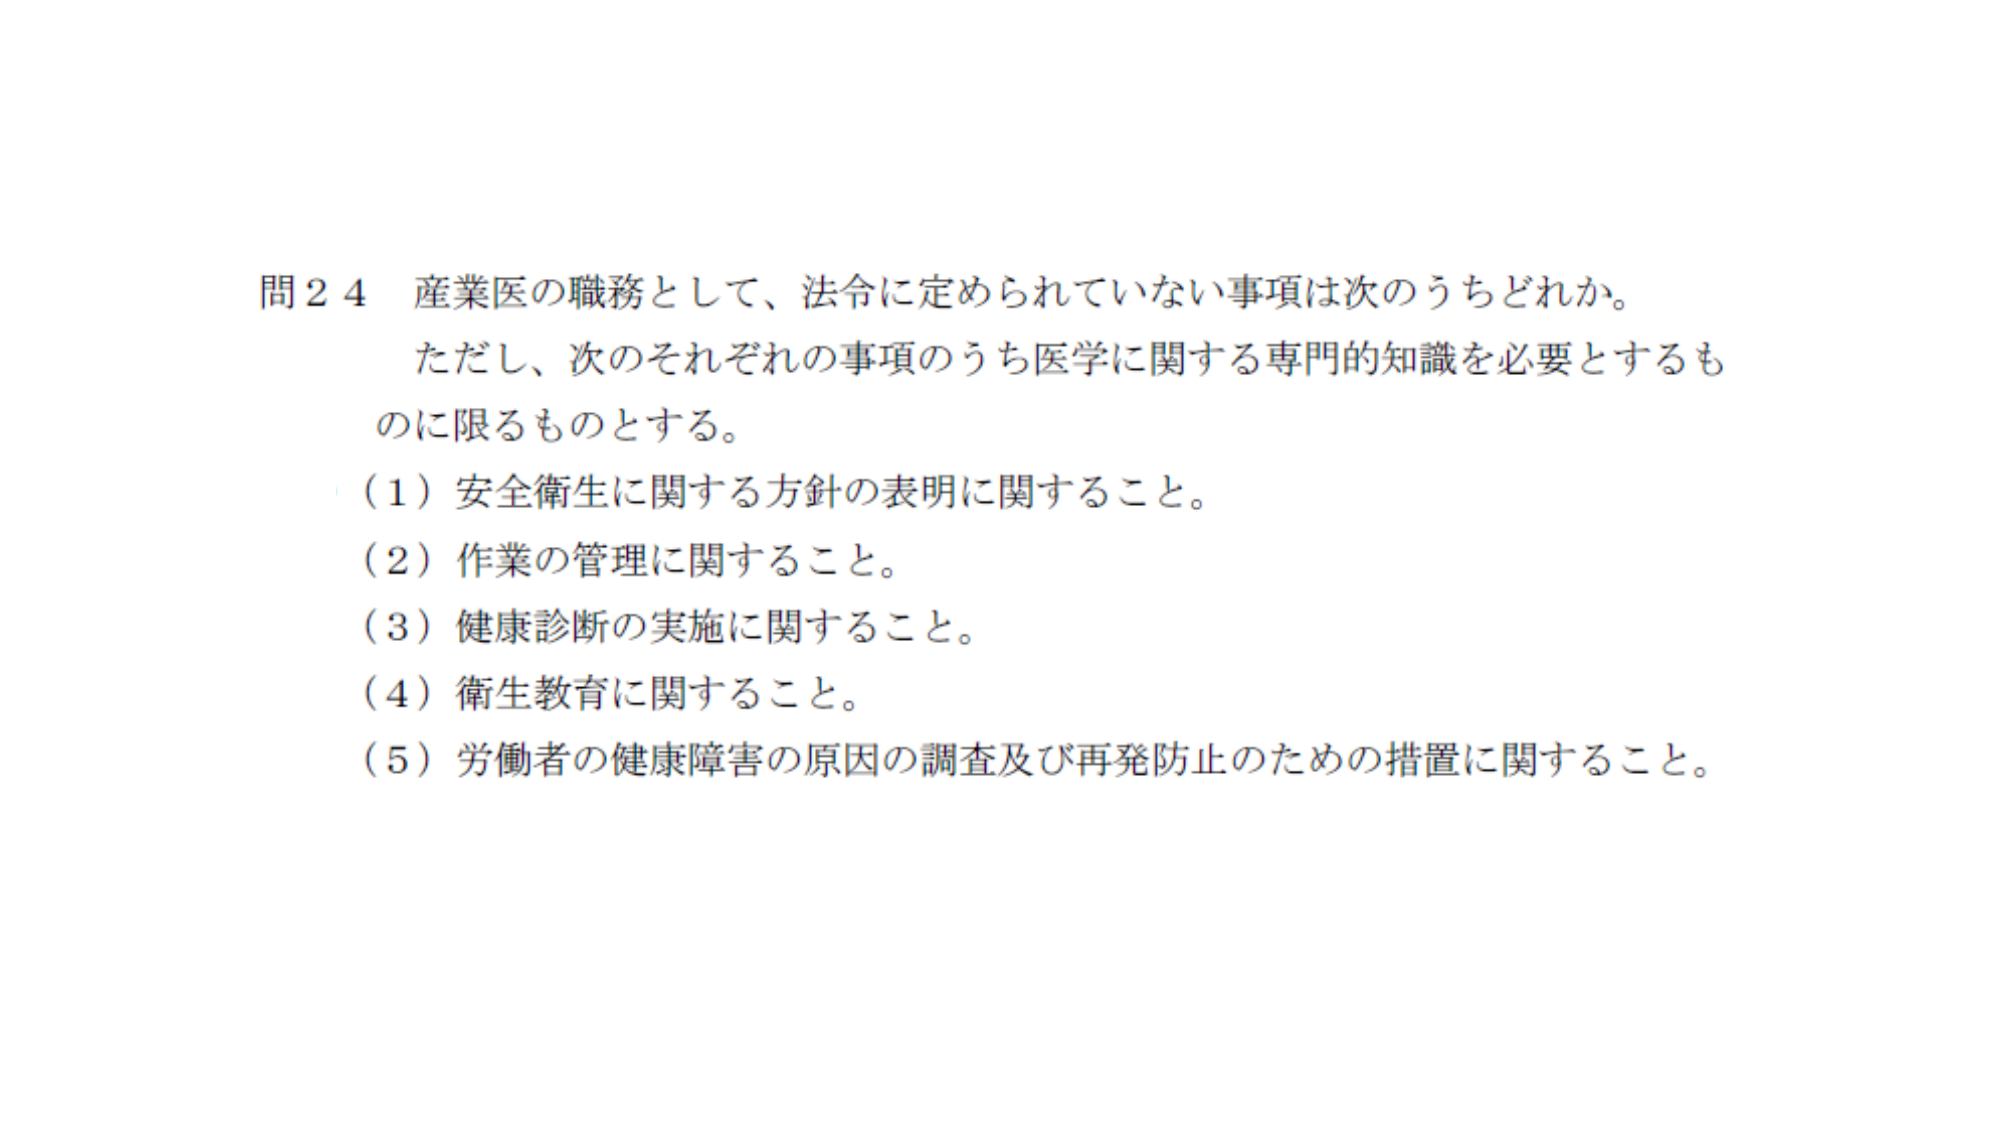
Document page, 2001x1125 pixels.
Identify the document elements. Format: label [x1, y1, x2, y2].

picture [247, 258, 1753, 802]
